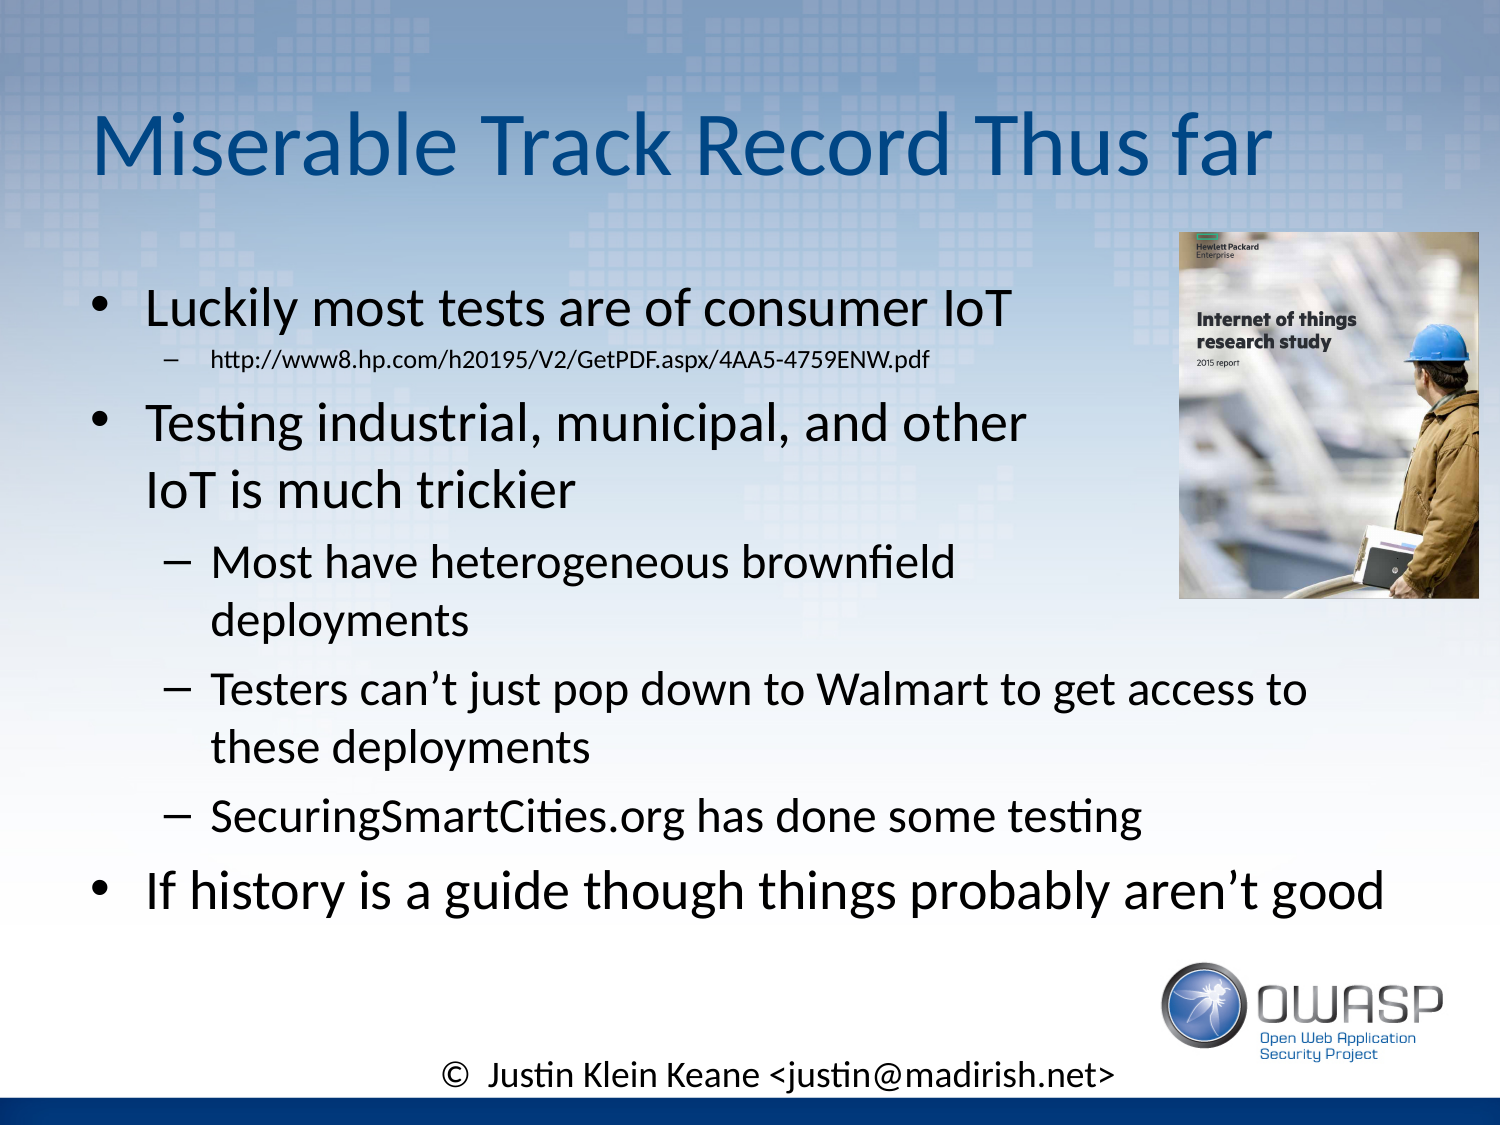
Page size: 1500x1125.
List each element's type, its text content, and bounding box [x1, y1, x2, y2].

picture [0, 0, 1500, 1125]
list Luckily most tests are of consumer IoT http://www8.hp.com/h20195/V2/GetPDF.aspx/4AA5-4759ENW.pdf Testing industrial, municipal, and other IoT is much trickier Most have heterogeneous brownfield deployments Testers can’t just pop down to Walmart to get access to these deployments SecuringSmartCities.org has done some testing If history is a guide though things probably aren’t good [75, 262, 1425, 940]
title Miserable Track Record Thus far [75, 45, 1425, 233]
footer © Justin Klein Keane <justin@madirish.net> [425, 1042, 1149, 1103]
